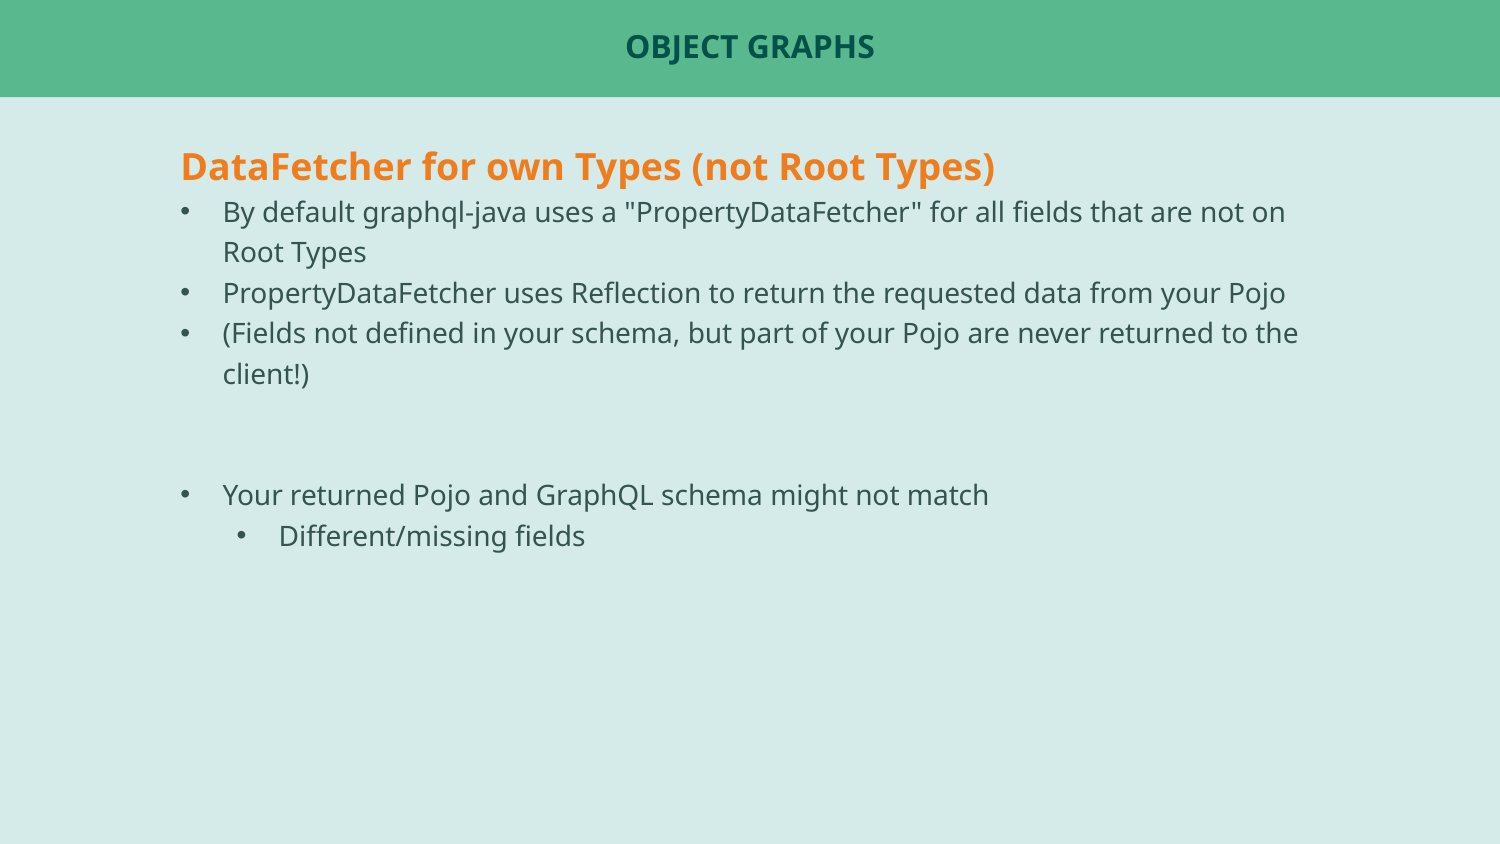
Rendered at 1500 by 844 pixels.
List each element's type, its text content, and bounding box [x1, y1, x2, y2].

text_box DataFetcher for own Types (not Root Types) By default graphql-java uses a "PropertyDataFetcher" for all fields that are not on Root Types PropertyDataFetcher uses Reflection to return the requested data from your Pojo (Fields not defined in your schema, but part of your Pojo are never returned to the client!) Your returned Pojo and GraphQL schema might not match Different/missing fields [165, 126, 1321, 640]
title Object GraphS [0, 0, 1500, 98]
